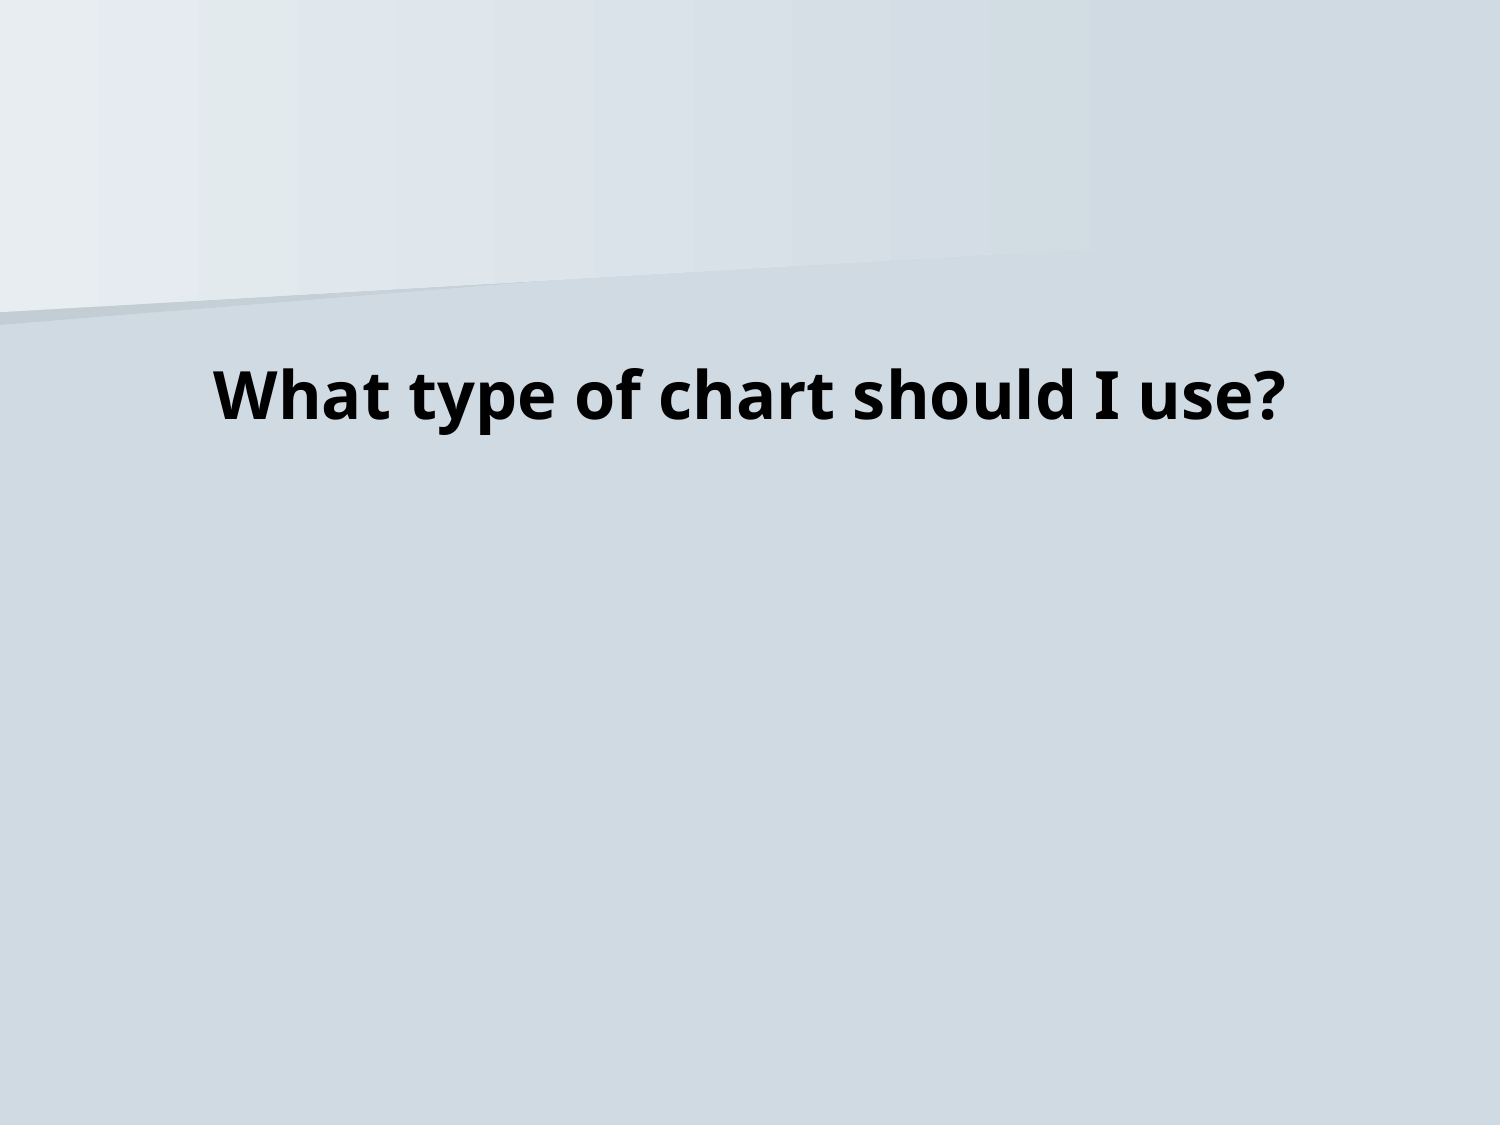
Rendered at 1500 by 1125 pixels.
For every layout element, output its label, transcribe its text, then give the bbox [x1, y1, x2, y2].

text_box What type of chart should I use? [0, 345, 1500, 441]
